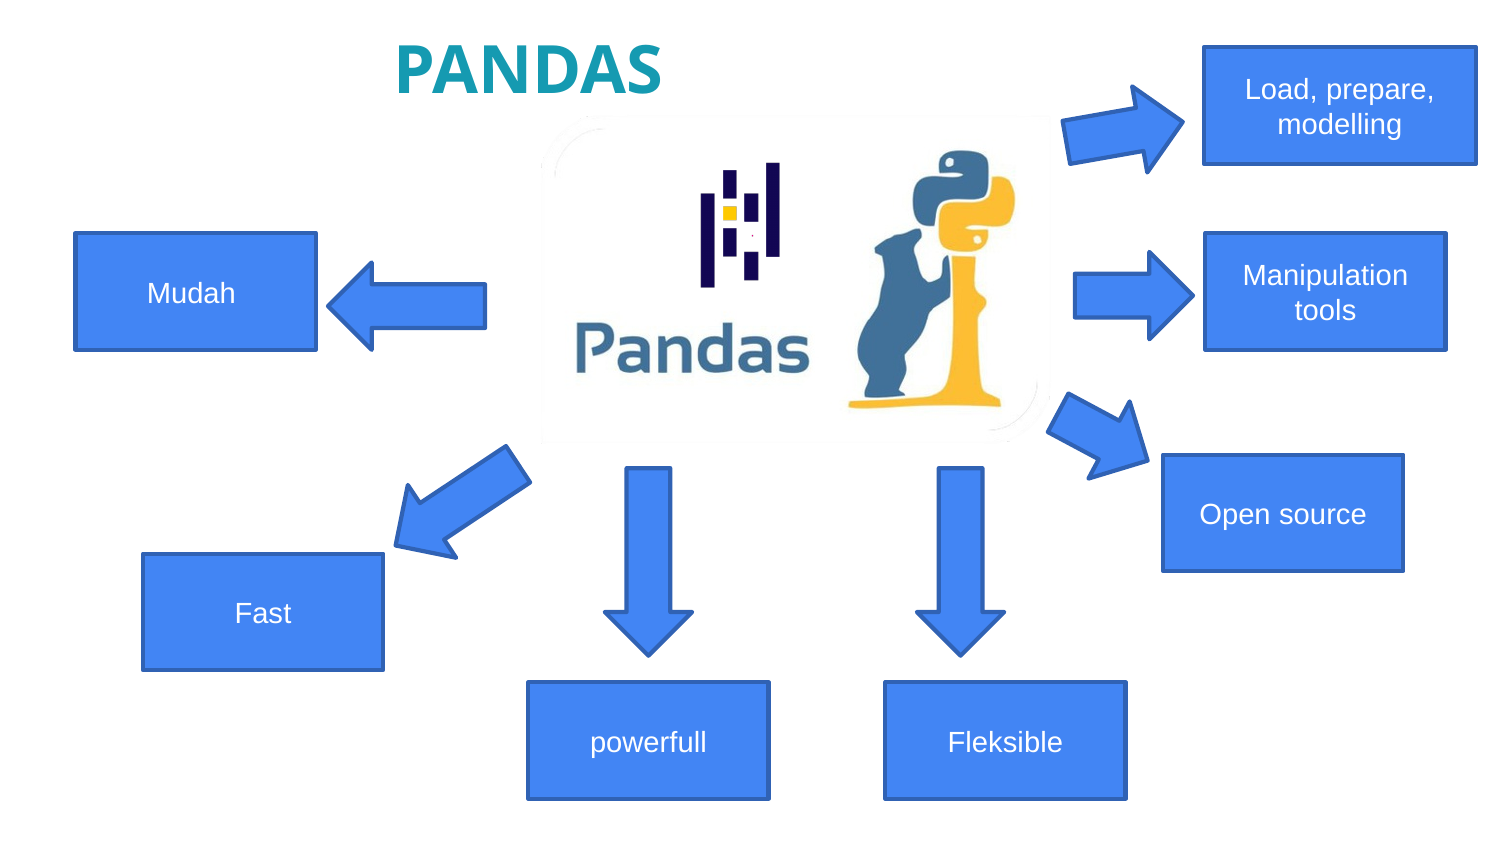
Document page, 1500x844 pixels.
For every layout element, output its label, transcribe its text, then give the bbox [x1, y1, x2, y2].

picture [501, 75, 1145, 482]
text_box [325, 260, 488, 352]
text_box Mudah [73, 231, 318, 352]
list PANDAS [117, 21, 940, 97]
text_box [602, 490, 695, 658]
text_box [1147, 250, 1196, 342]
text_box powerfull [526, 680, 771, 801]
text_box Manipulation tools [1203, 231, 1448, 352]
text_box Fleksible [883, 680, 1128, 801]
text_box Load, prepare, modelling [1202, 45, 1478, 166]
text_box [914, 490, 1007, 658]
text_box [1095, 399, 1150, 479]
text_box [393, 450, 523, 560]
text_box Fast [141, 552, 385, 672]
text_box [1095, 84, 1185, 174]
text_box Open source [1161, 453, 1405, 573]
